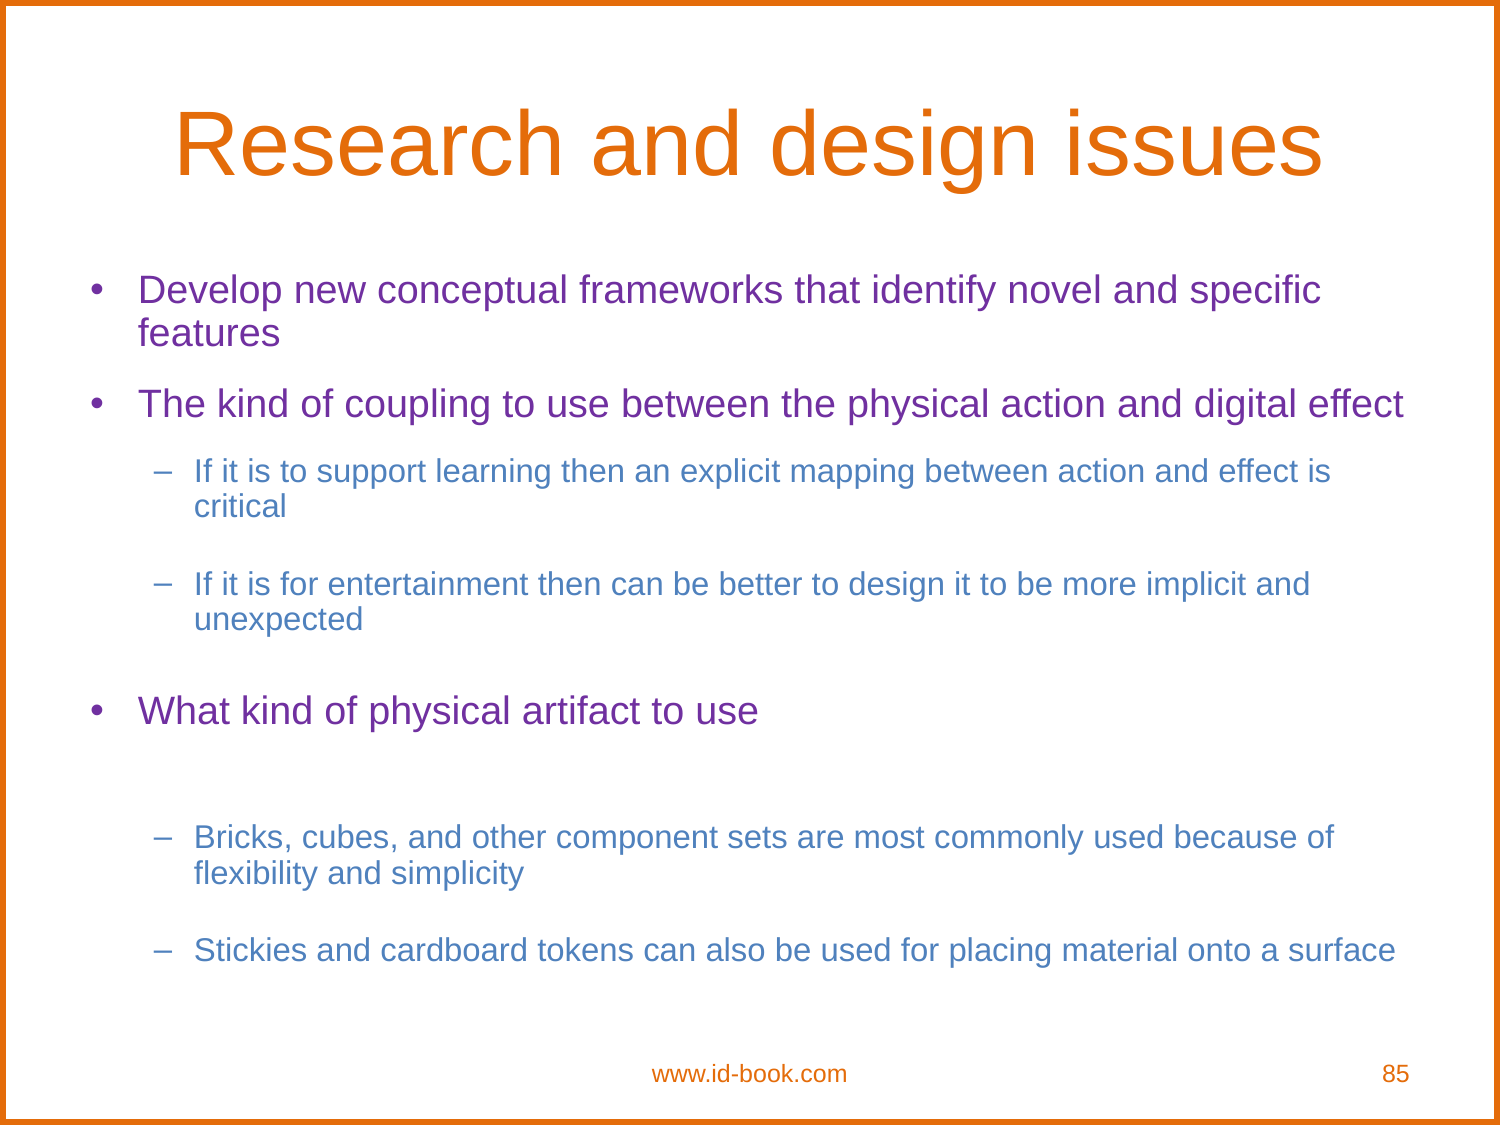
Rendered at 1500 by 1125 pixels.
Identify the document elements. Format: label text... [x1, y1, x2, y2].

slide_number 85 [1074, 1042, 1425, 1103]
title Research and design issues [75, 45, 1425, 233]
footer www.id-book.com [512, 1042, 988, 1103]
list Develop new conceptual frameworks that identify novel and specific features The kind of coupling to use between the physical action and digital effect If it is to support learning then an explicit mapping between action and effect is critical If it is for entertainment then can be better to design it to be more implicit and unexpected What kind of physical artifact to use Bricks, cubes, and other component sets are most commonly used because of flexibility and simplicity Stickies and cardboard tokens can also be used for placing material onto a surface [75, 262, 1425, 1005]
